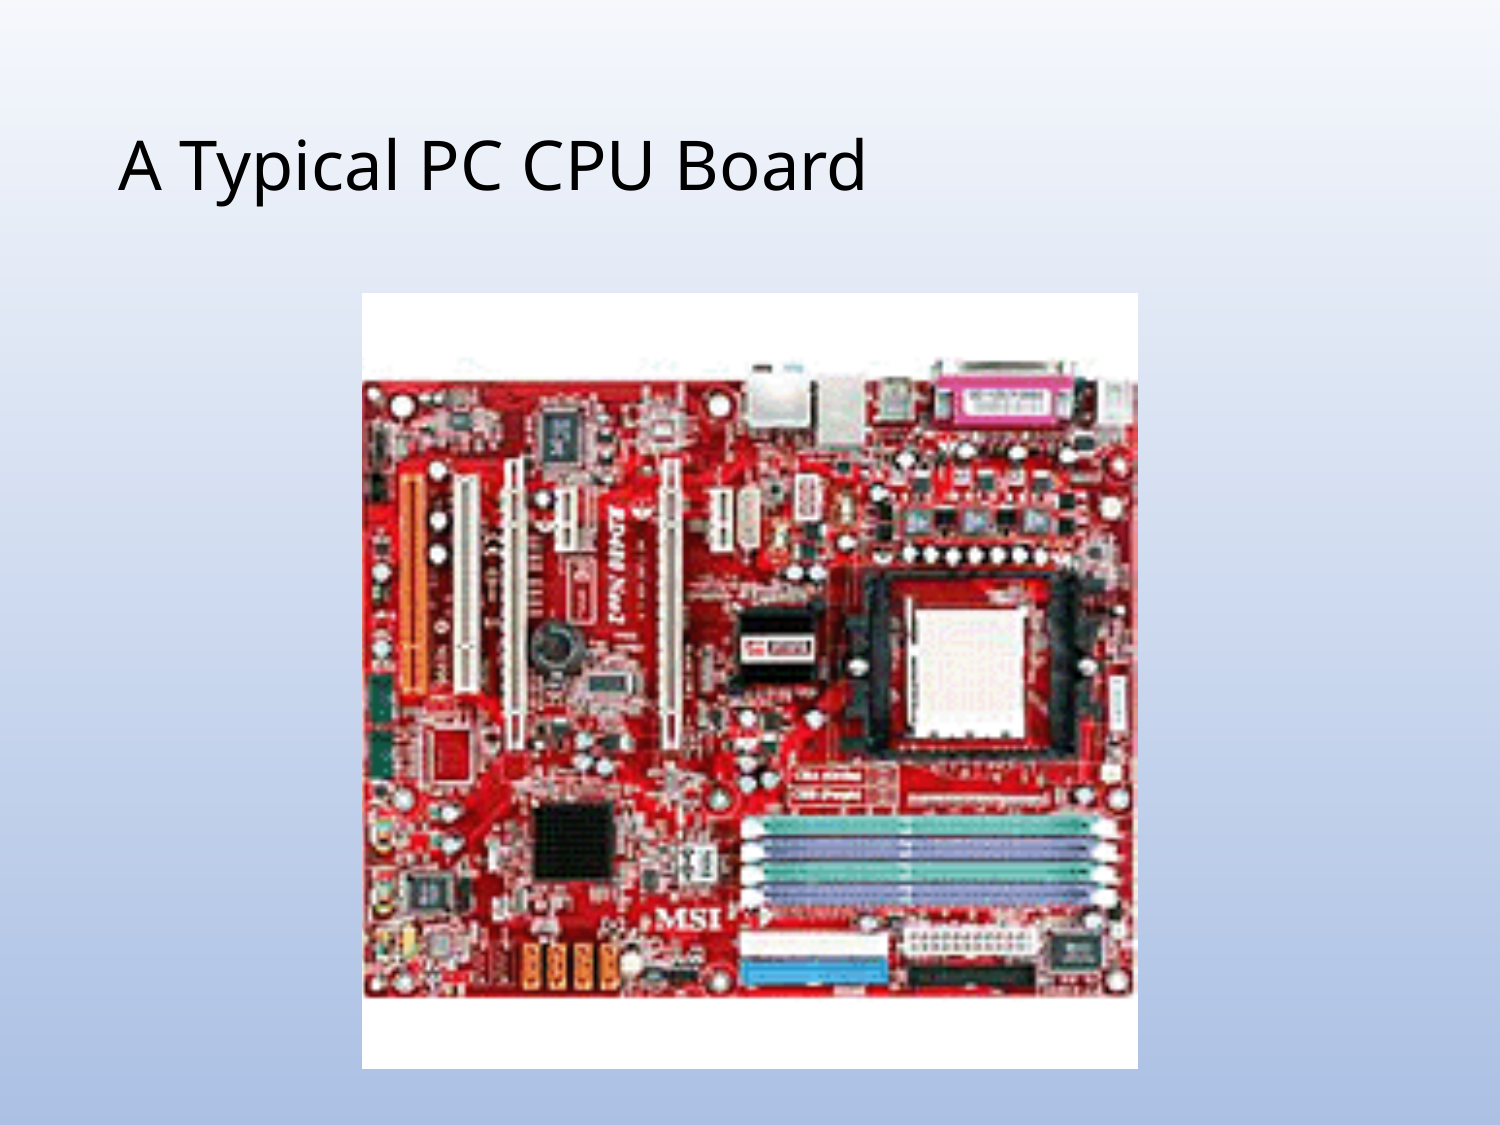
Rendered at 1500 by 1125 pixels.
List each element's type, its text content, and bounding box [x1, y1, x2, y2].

title A Typical PC CPU Board [103, 59, 1397, 278]
picture [362, 293, 1138, 1069]
